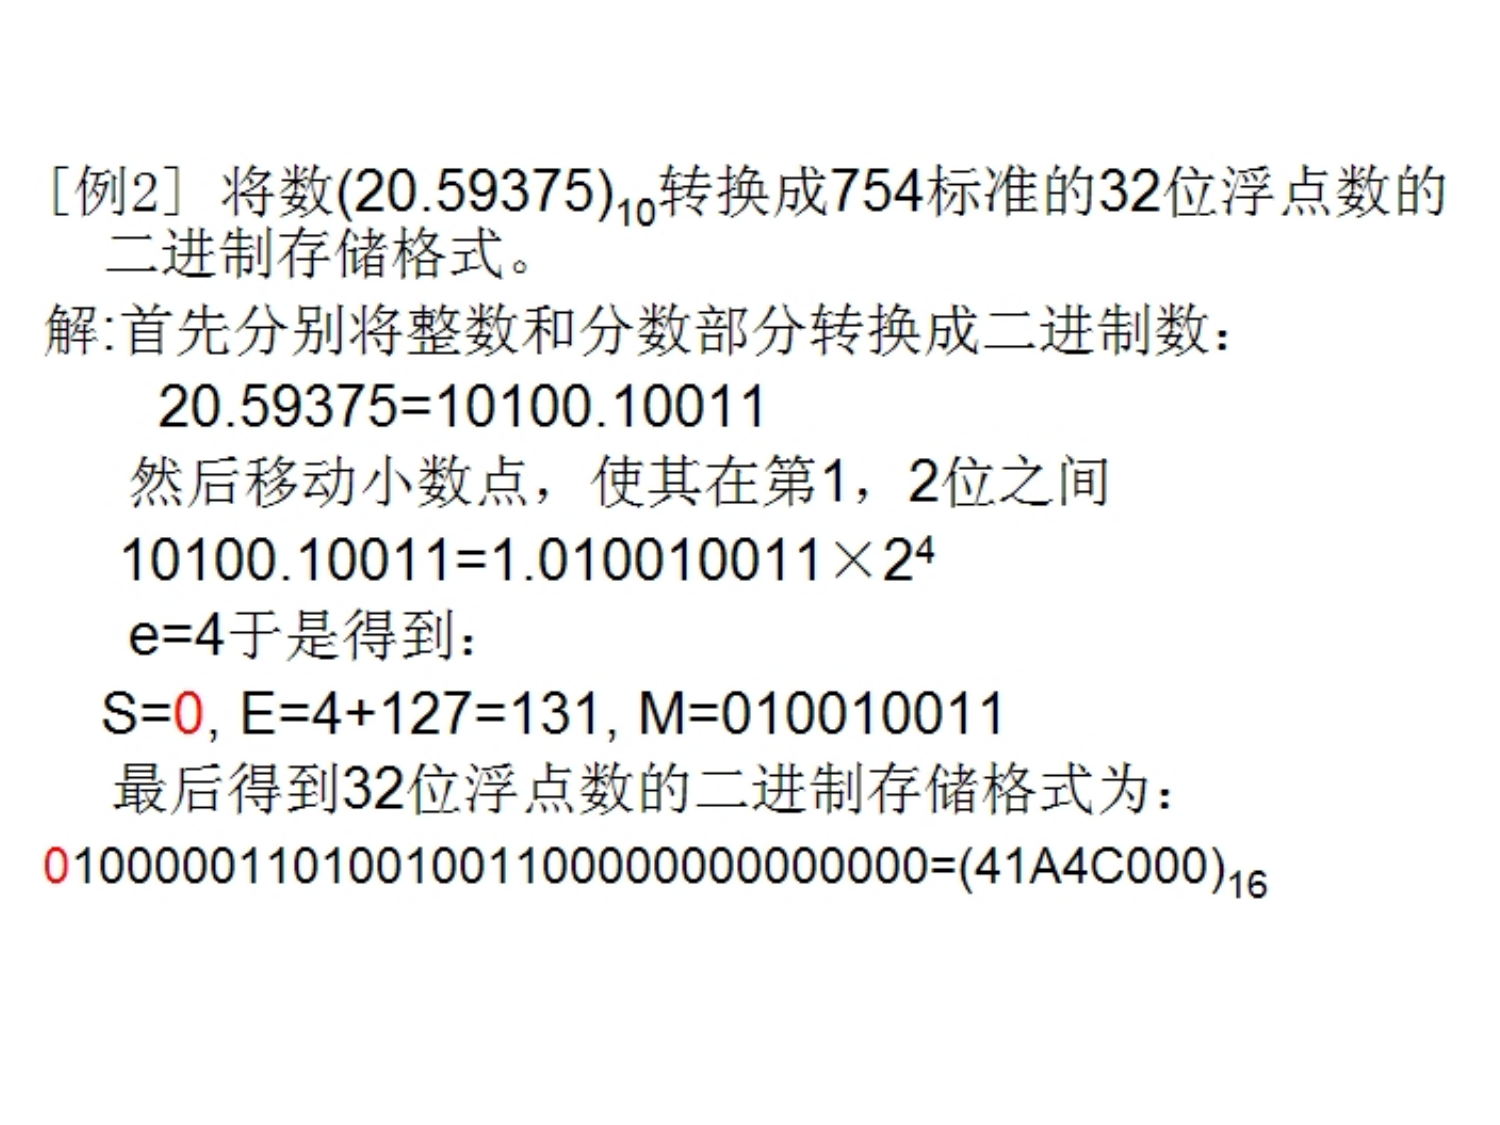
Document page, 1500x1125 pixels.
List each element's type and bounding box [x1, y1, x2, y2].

picture [34, 152, 1451, 903]
